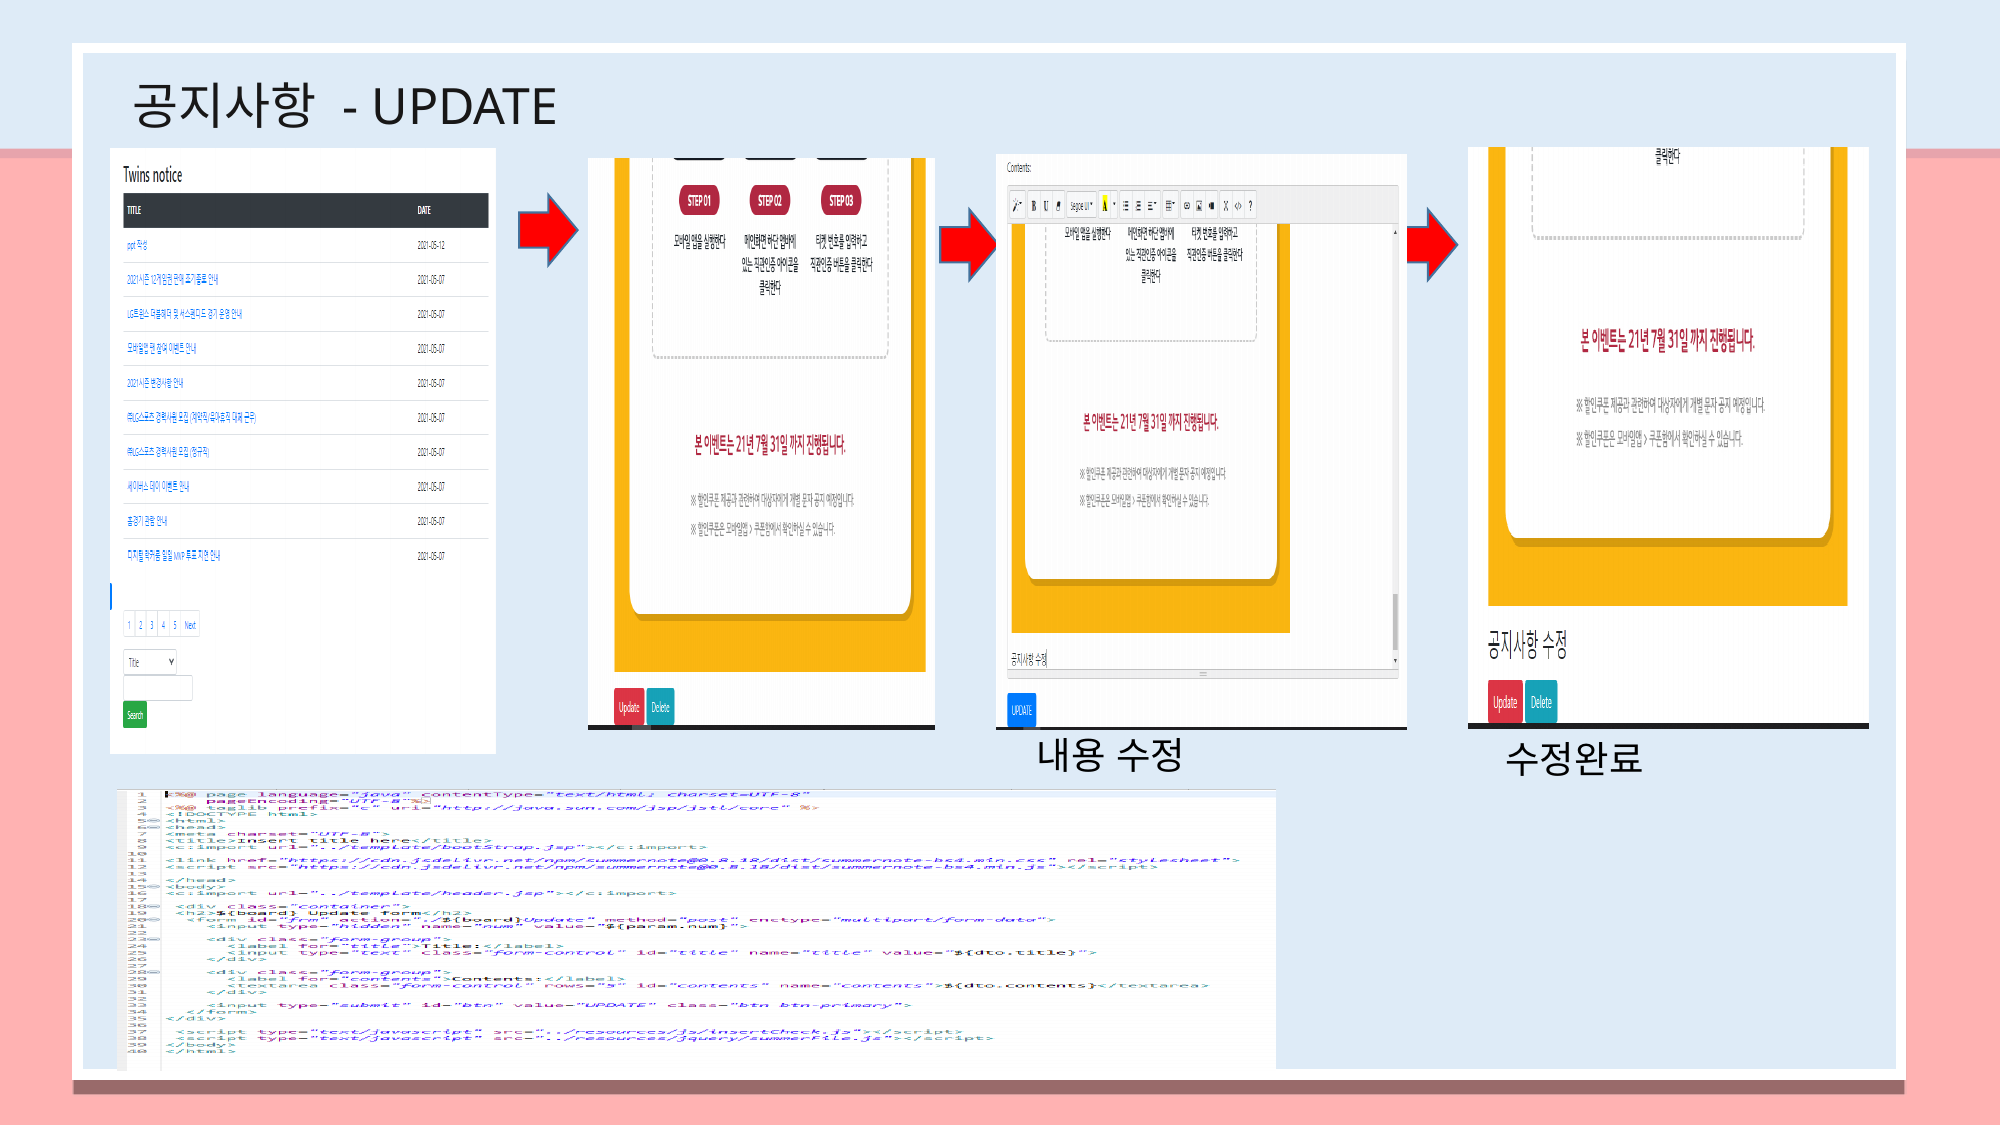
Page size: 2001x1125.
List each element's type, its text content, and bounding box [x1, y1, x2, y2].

text_box 공지사항 - UPDATE [117, 36, 1000, 142]
text_box 내용 수정 [1022, 731, 1304, 785]
picture [588, 158, 935, 730]
text_box [1407, 206, 1459, 283]
picture [117, 789, 1276, 1071]
text_box [0, 0, 2000, 148]
picture [110, 148, 496, 754]
picture [996, 154, 1407, 731]
text_box [939, 206, 996, 283]
text_box [0, 148, 2000, 1125]
text_box [77, 47, 1902, 1075]
text_box [518, 192, 579, 269]
picture [1468, 147, 1869, 729]
text_box 수정완료 [1490, 729, 1714, 789]
